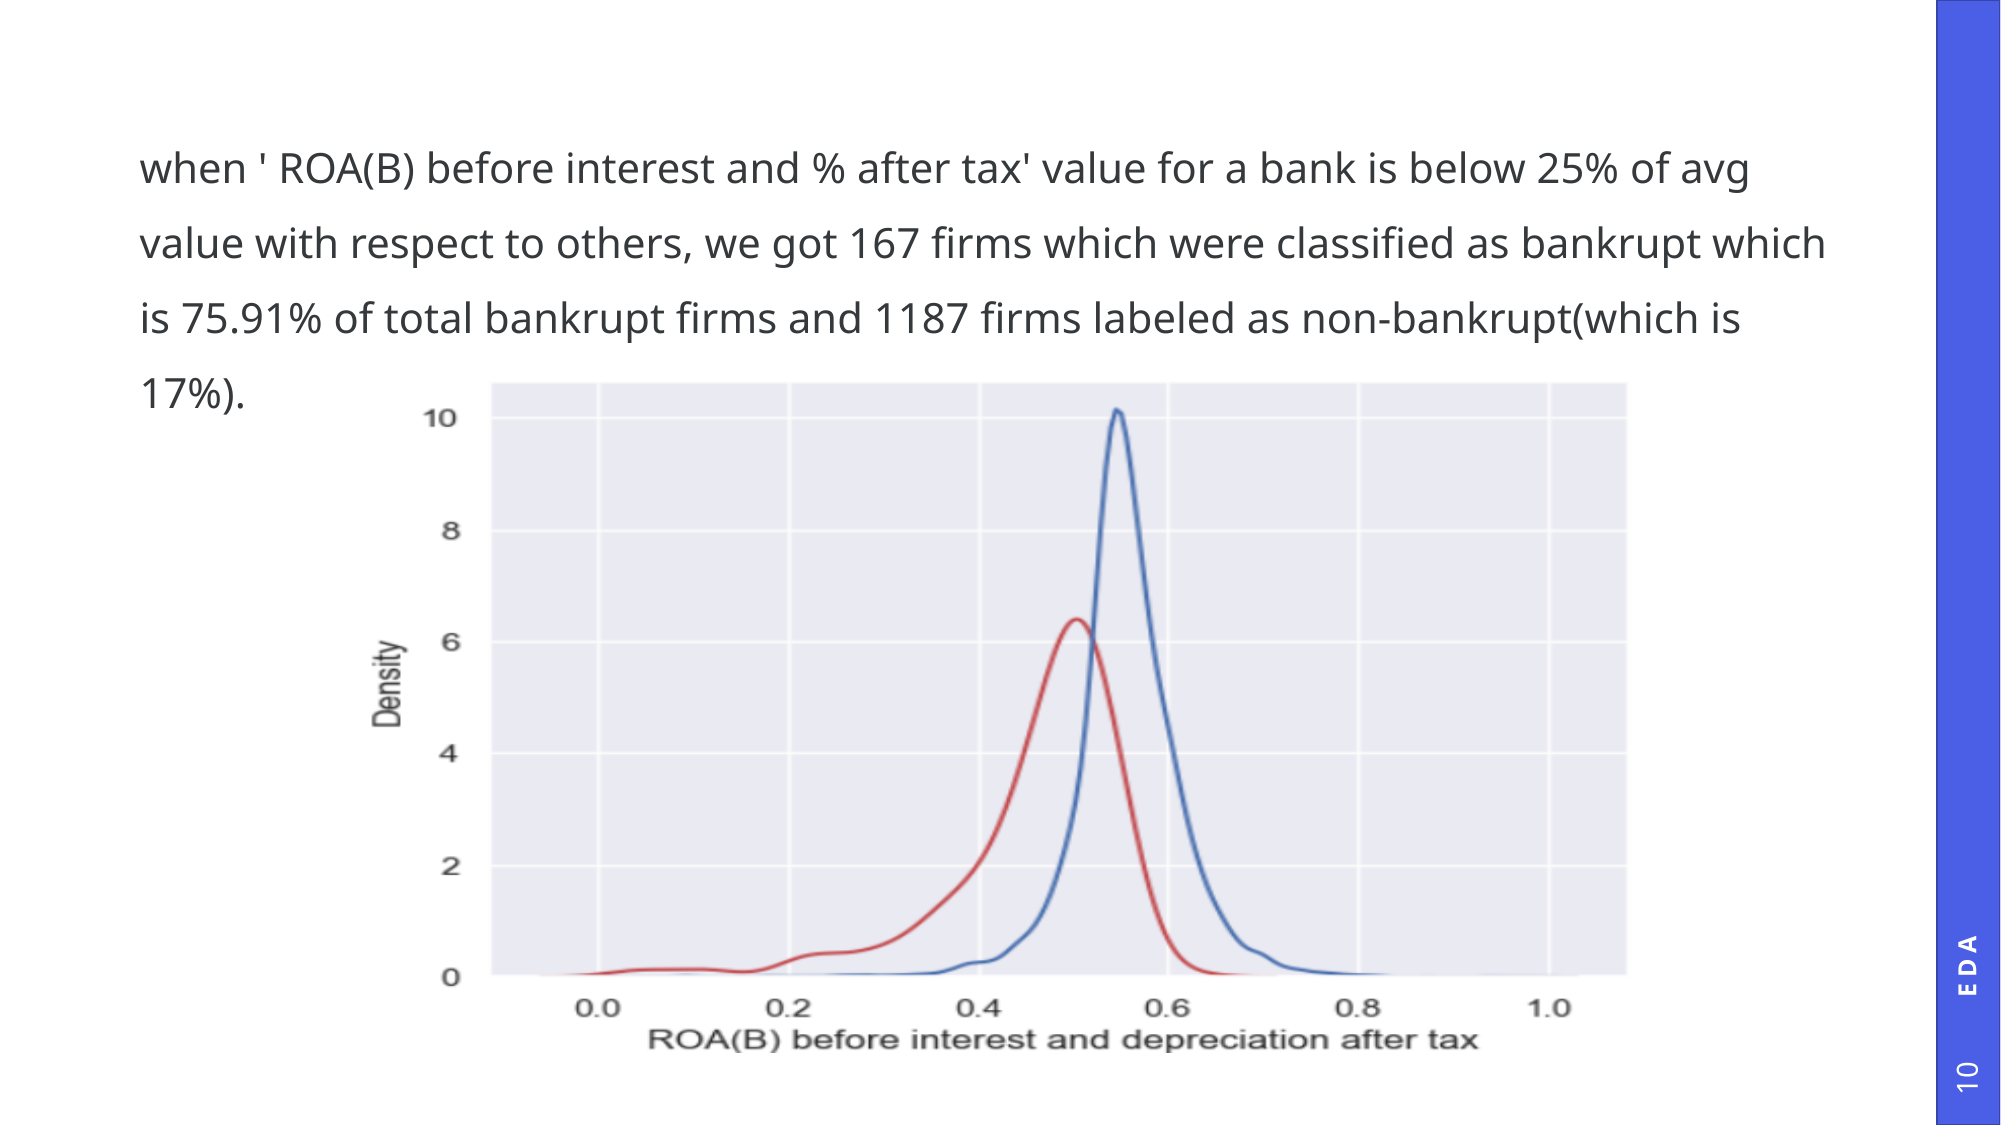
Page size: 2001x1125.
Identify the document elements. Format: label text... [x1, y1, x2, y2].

picture [342, 379, 1672, 1053]
list when ' ROA(B) before interest and % after tax' value for a bank is below 25% of avg value with respect to others, we got 167 firms which were classified as bankrupt which is 75.91% of total bankrupt firms and 1187 firms labeled as non-bankrupt(which is 17%). [139, 116, 1829, 381]
slide_number 10 [1937, 1032, 2000, 1125]
footer EDA [1937, 0, 2000, 1032]
